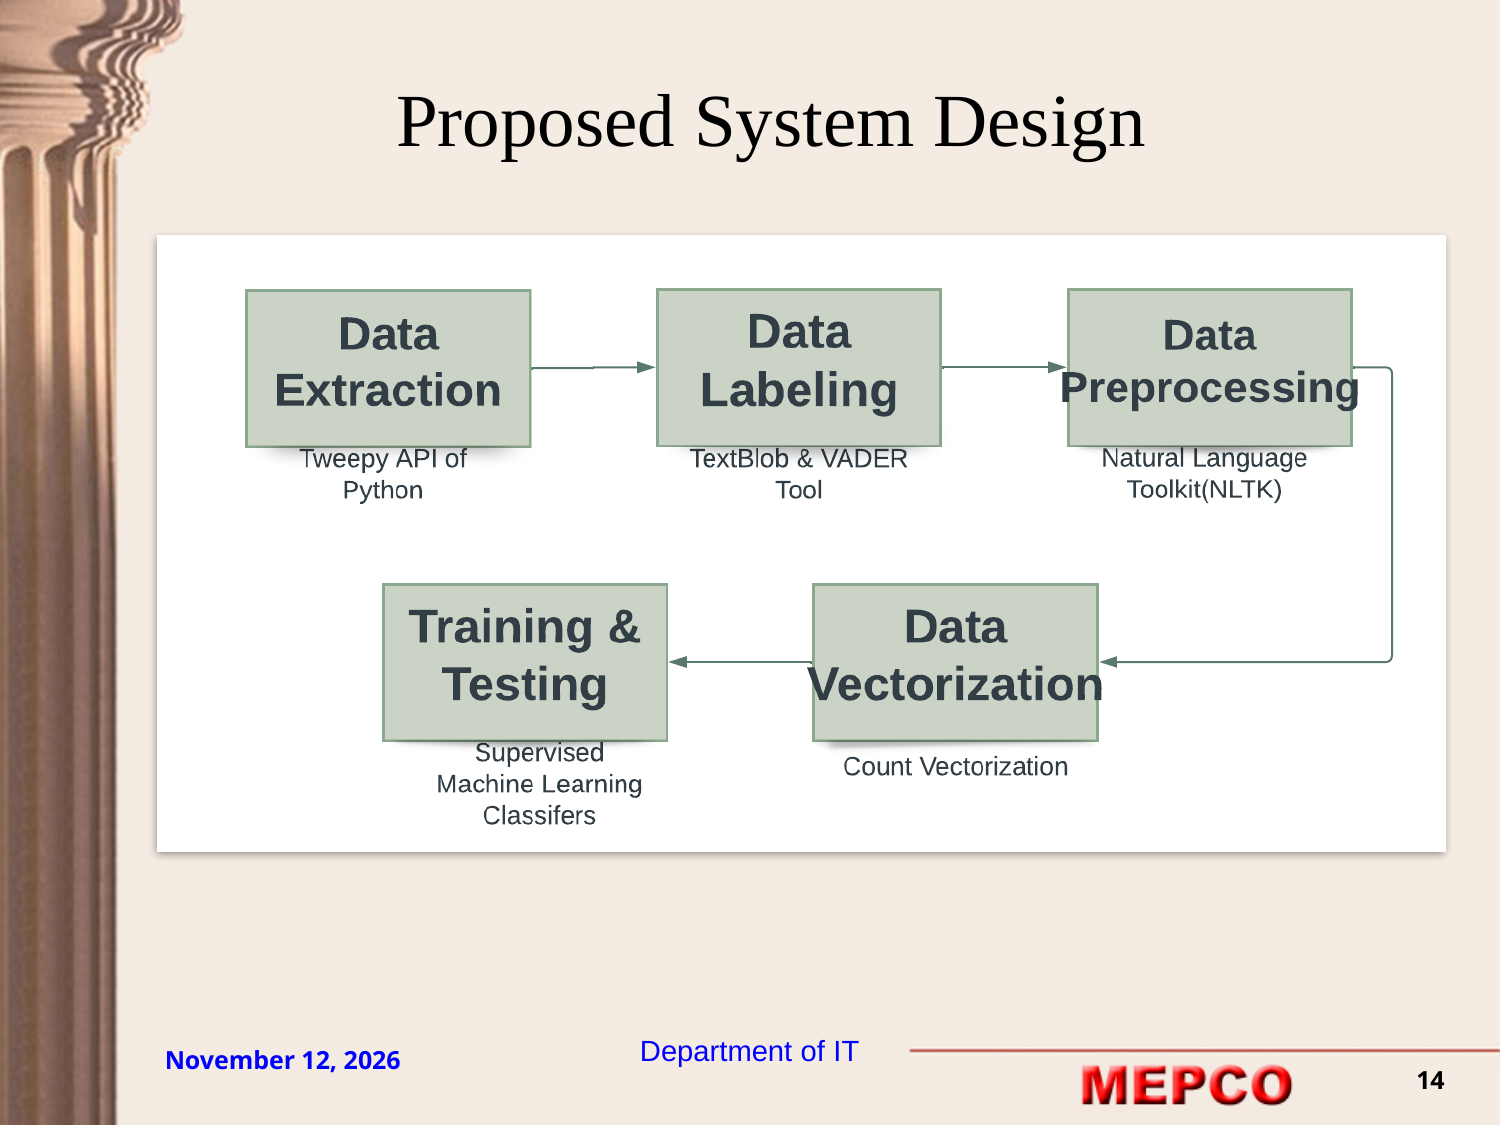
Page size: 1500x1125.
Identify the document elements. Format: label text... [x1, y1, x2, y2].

title Proposed System Design [171, 66, 1372, 167]
footer Department of IT [512, 1024, 988, 1101]
picture [0, 0, 1500, 1125]
